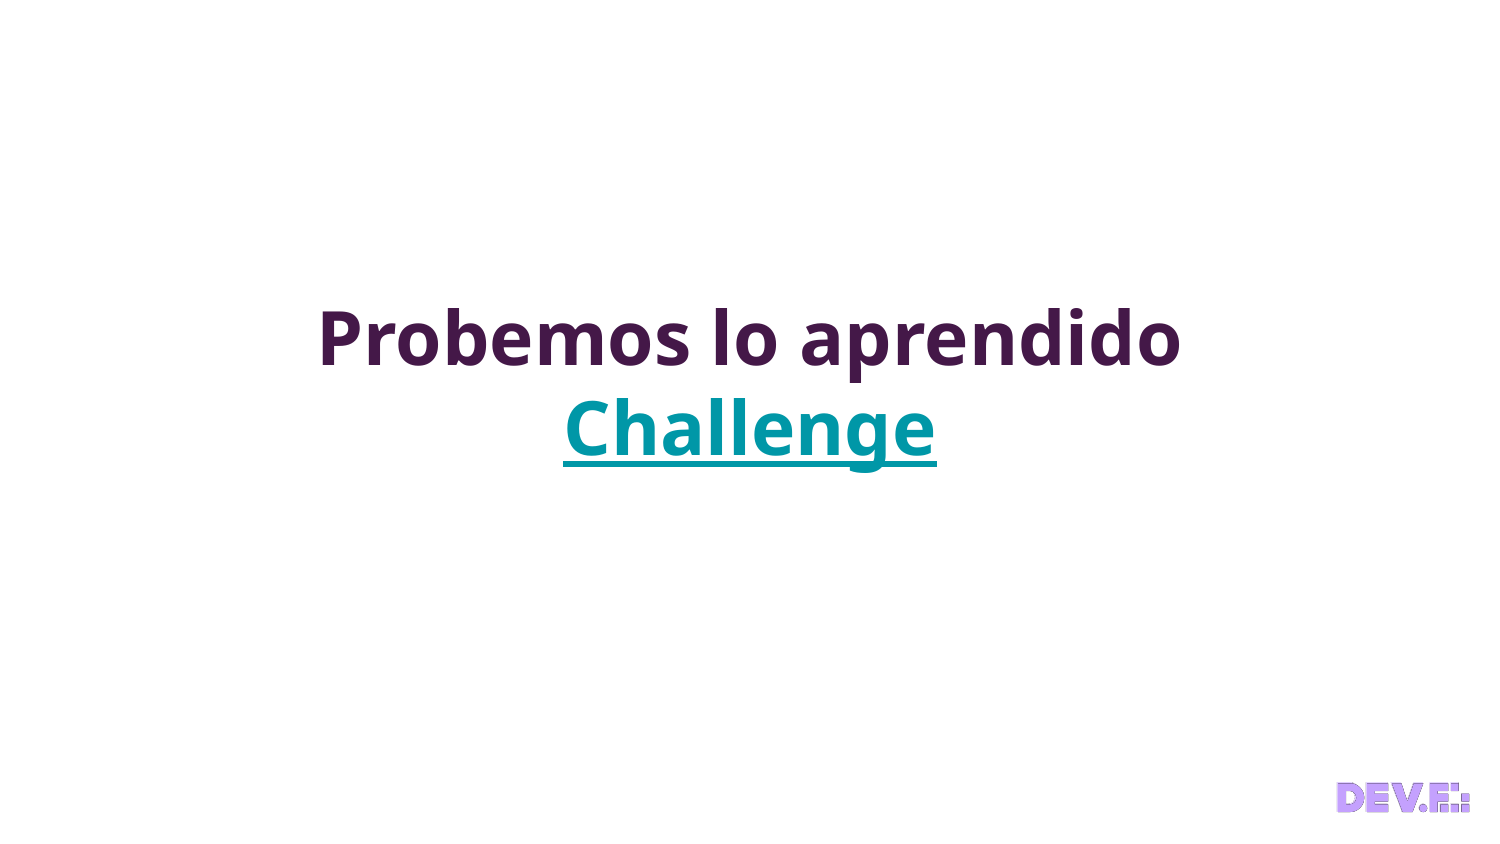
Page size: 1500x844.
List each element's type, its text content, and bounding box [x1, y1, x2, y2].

picture [1330, 776, 1474, 818]
text_box Probemos lo aprendido Challenge [246, 275, 1254, 568]
